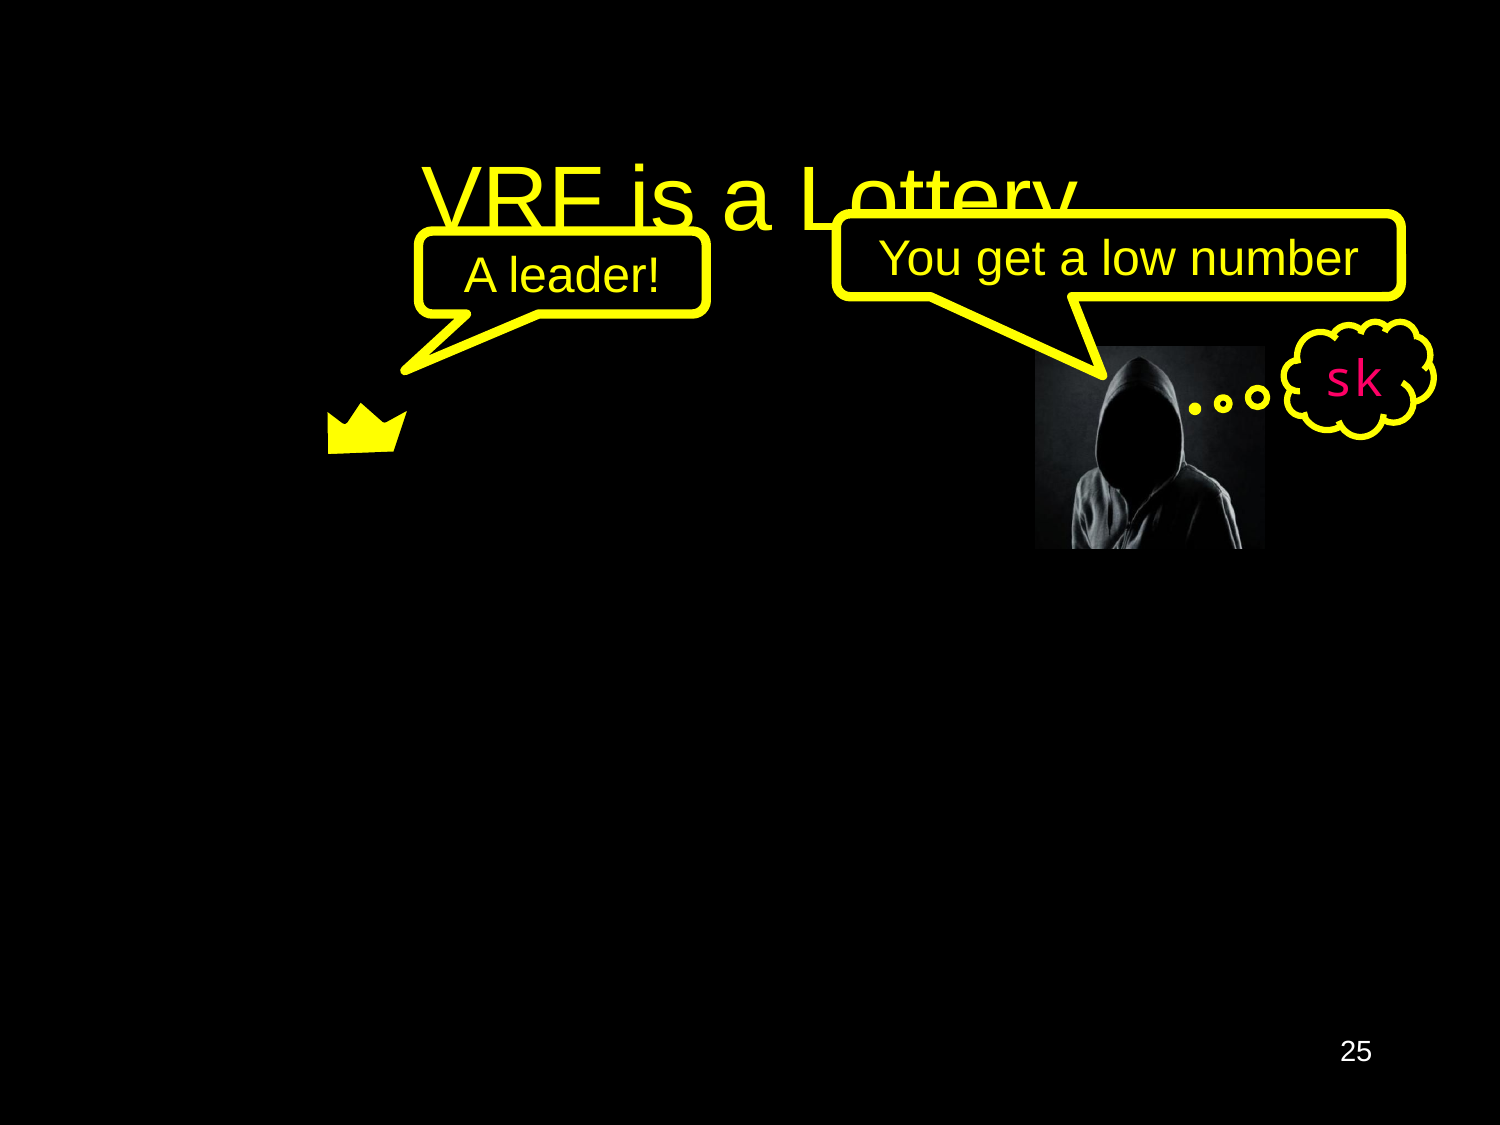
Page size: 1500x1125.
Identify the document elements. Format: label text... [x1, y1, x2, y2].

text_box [180, 341, 419, 555]
text_box You get a low number [836, 213, 1402, 346]
text_box A leader! [418, 231, 707, 363]
text_box sk [1283, 321, 1434, 438]
title VRF is a Lottery [112, 99, 1388, 288]
slide_number 25 [1074, 1024, 1388, 1101]
picture [1035, 346, 1266, 550]
